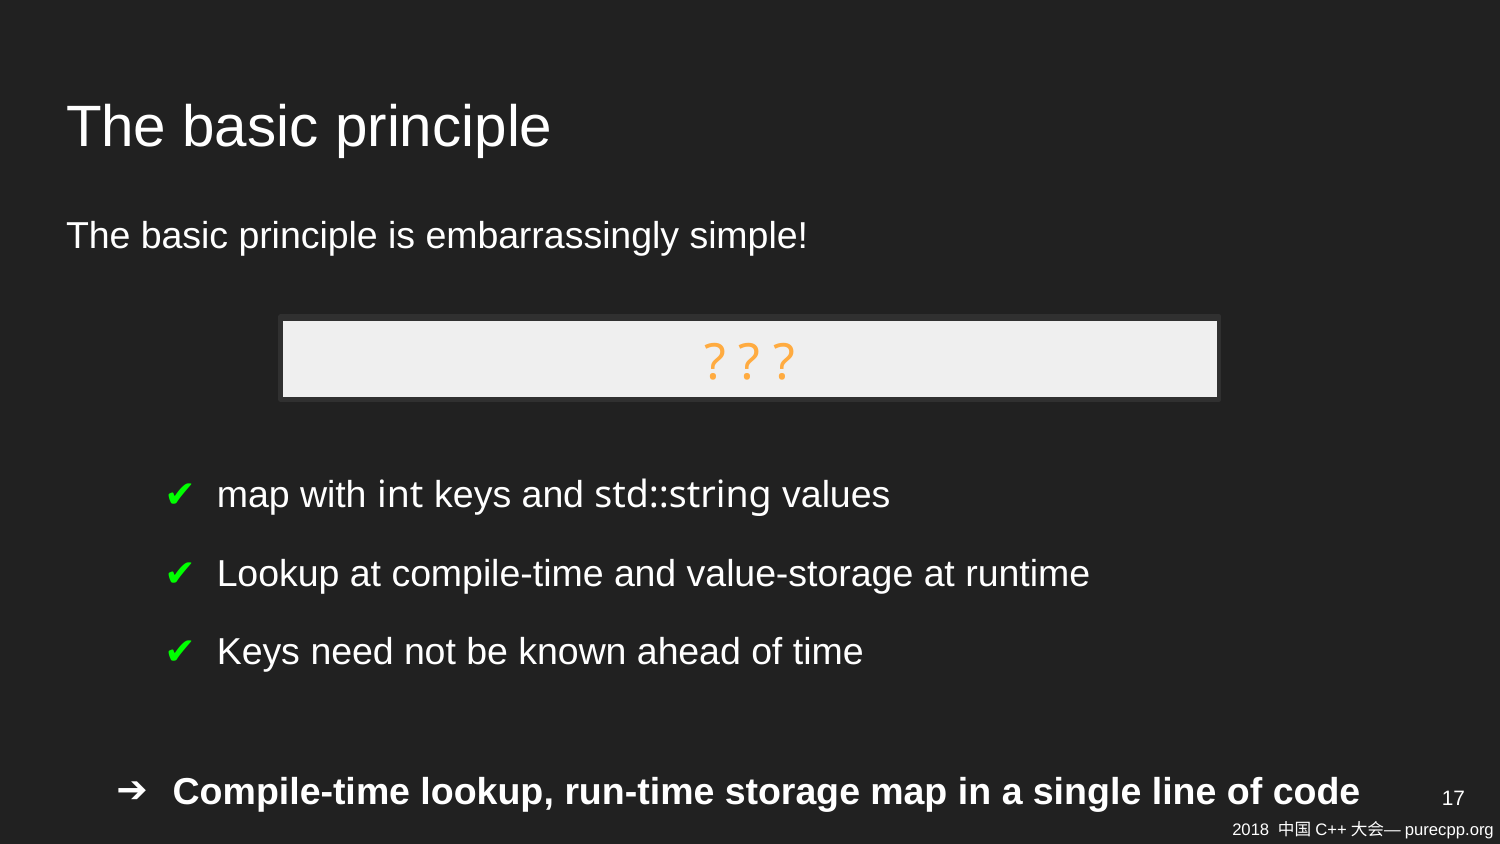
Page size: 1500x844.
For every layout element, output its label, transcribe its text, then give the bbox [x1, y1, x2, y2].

slide_number 17 [1389, 764, 1480, 830]
text_box ? ? ? [280, 318, 1220, 400]
list The basic principle is embarrassingly simple! [51, 189, 1449, 263]
list ✔ map with int keys and std::string values ✔ Lookup at compile-time and value-storage at runtime ✔ Keys need not be known ahead of time [149, 455, 1351, 711]
text_box Compile-time lookup, run-time storage map in a single line of code [68, 739, 1391, 834]
title The basic principle [51, 72, 1449, 167]
